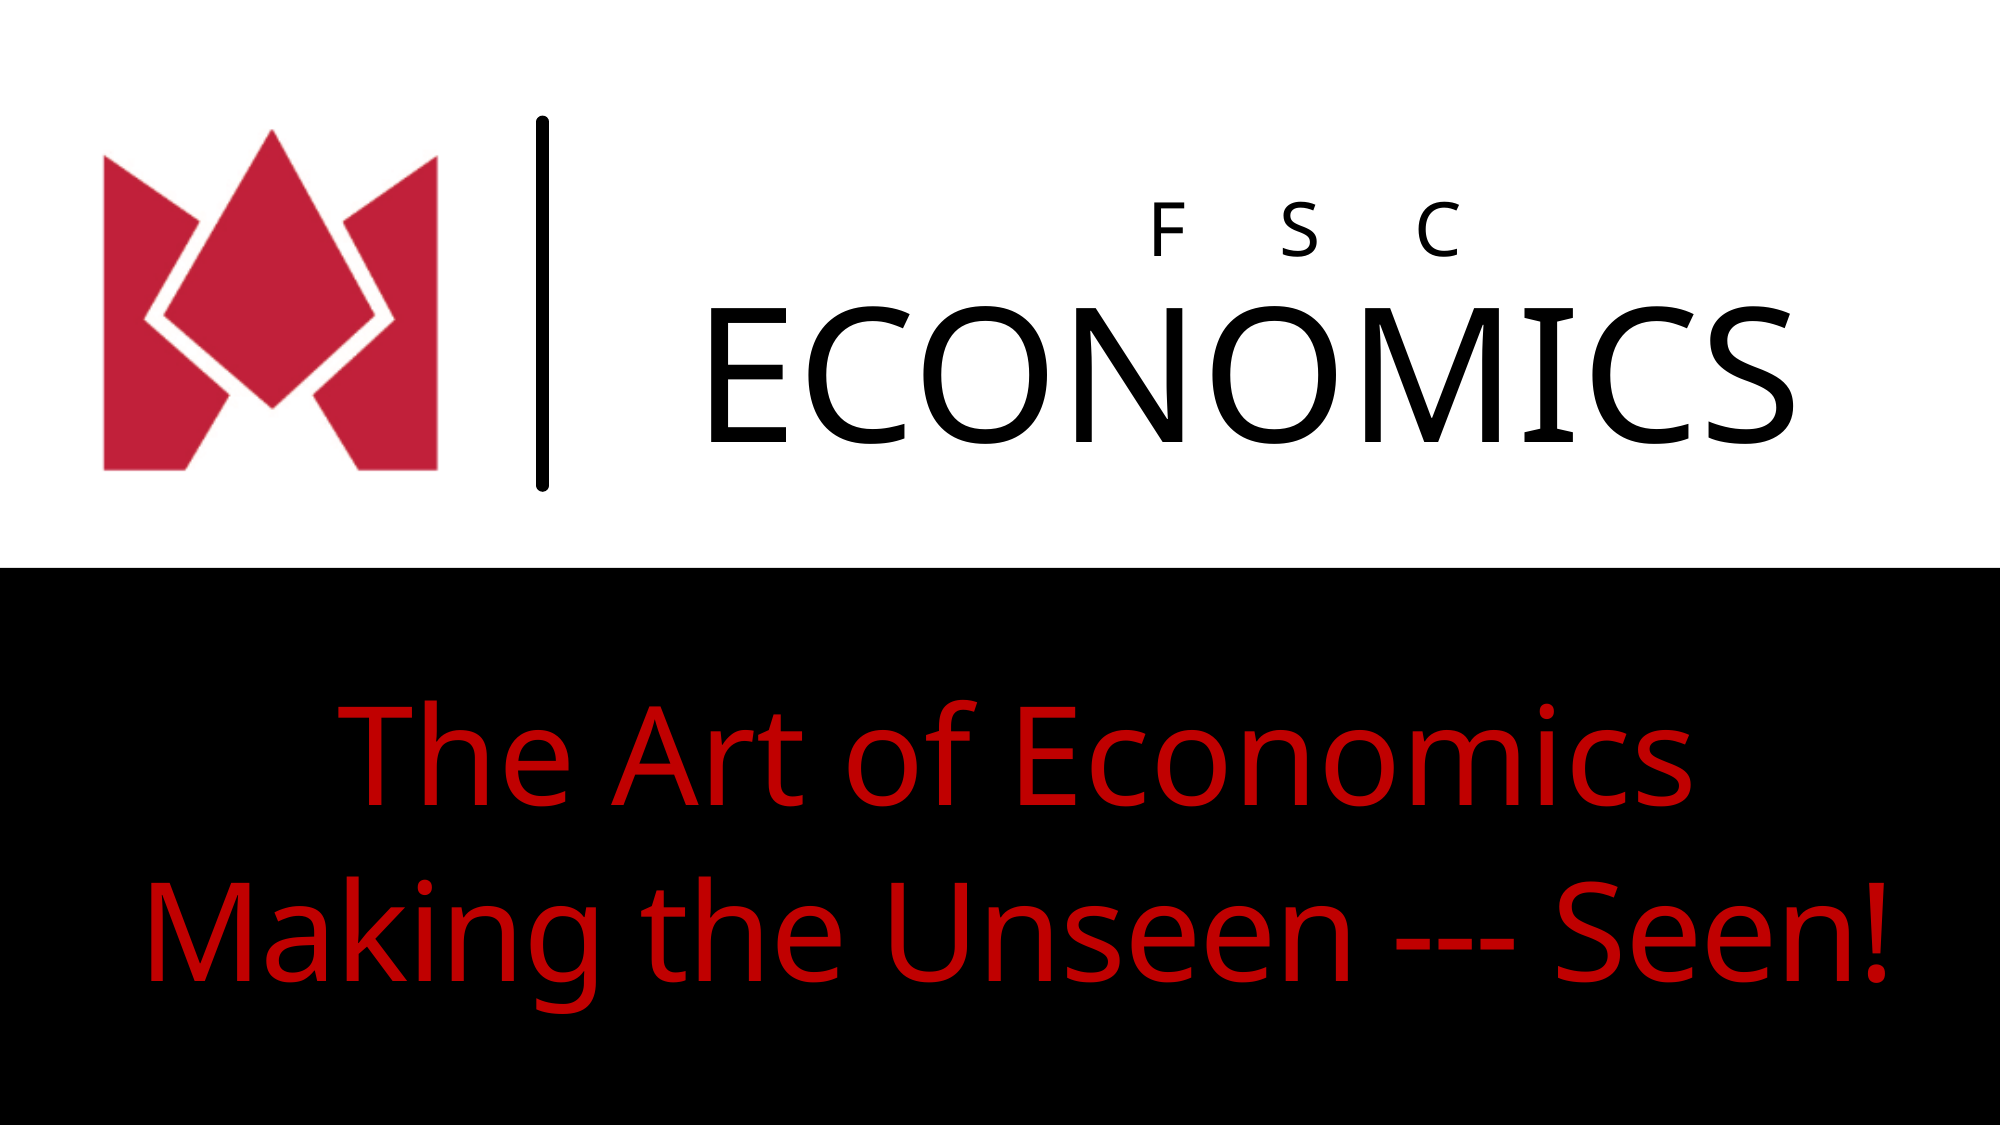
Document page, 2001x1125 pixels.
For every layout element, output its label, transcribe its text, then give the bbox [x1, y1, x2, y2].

text_box FSC ECONOMICS [496, 55, 2000, 488]
text_box Making the Unseen --- Seen! [76, 809, 1958, 1017]
title The Art of Economics [121, 415, 1914, 809]
picture [86, 115, 457, 486]
text_box [0, 566, 2000, 1125]
